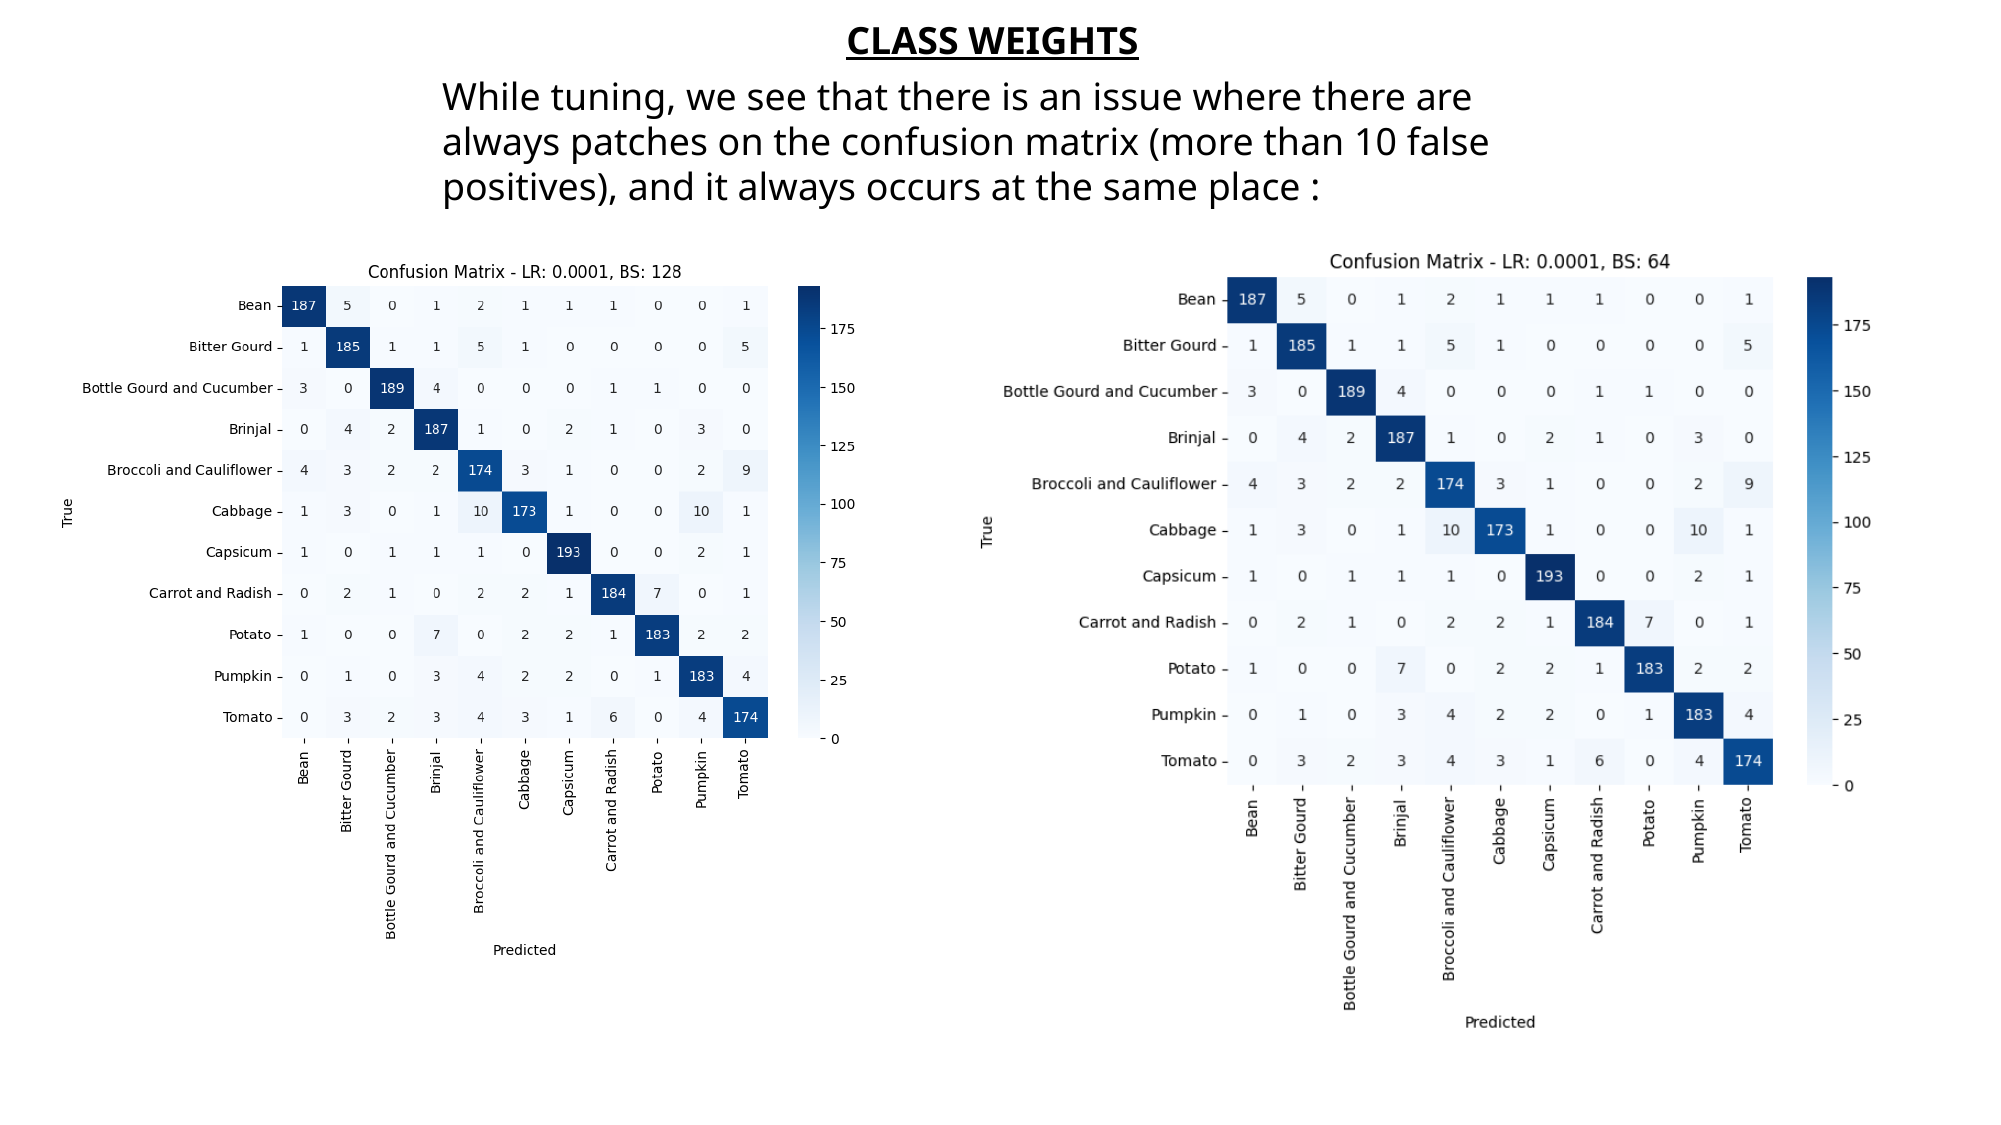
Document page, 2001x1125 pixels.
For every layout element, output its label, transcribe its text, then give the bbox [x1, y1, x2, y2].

text_box While tuning, we see that there is an issue where there are always patches on the confusion matrix (more than 10 false positives), and it always occurs at the same place : [427, 65, 1558, 216]
picture [969, 241, 1883, 1043]
text_box CLASS WEIGHTS [695, 9, 1291, 65]
picture [52, 253, 865, 967]
